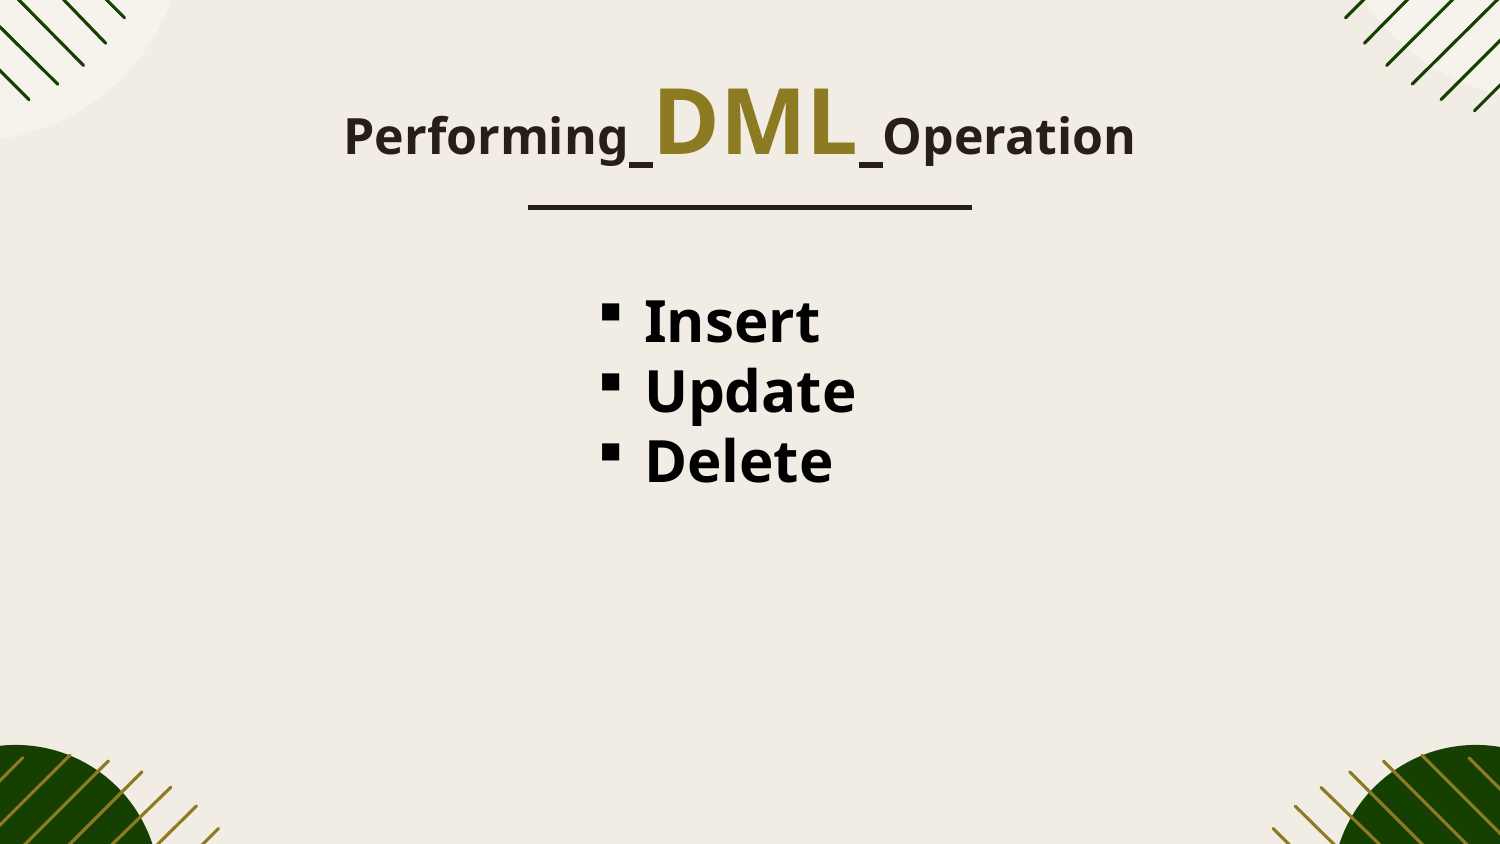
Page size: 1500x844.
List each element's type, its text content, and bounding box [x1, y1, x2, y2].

text_box Insert Update Delete [582, 207, 1500, 502]
title Performing DML Operation [313, 0, 1167, 285]
